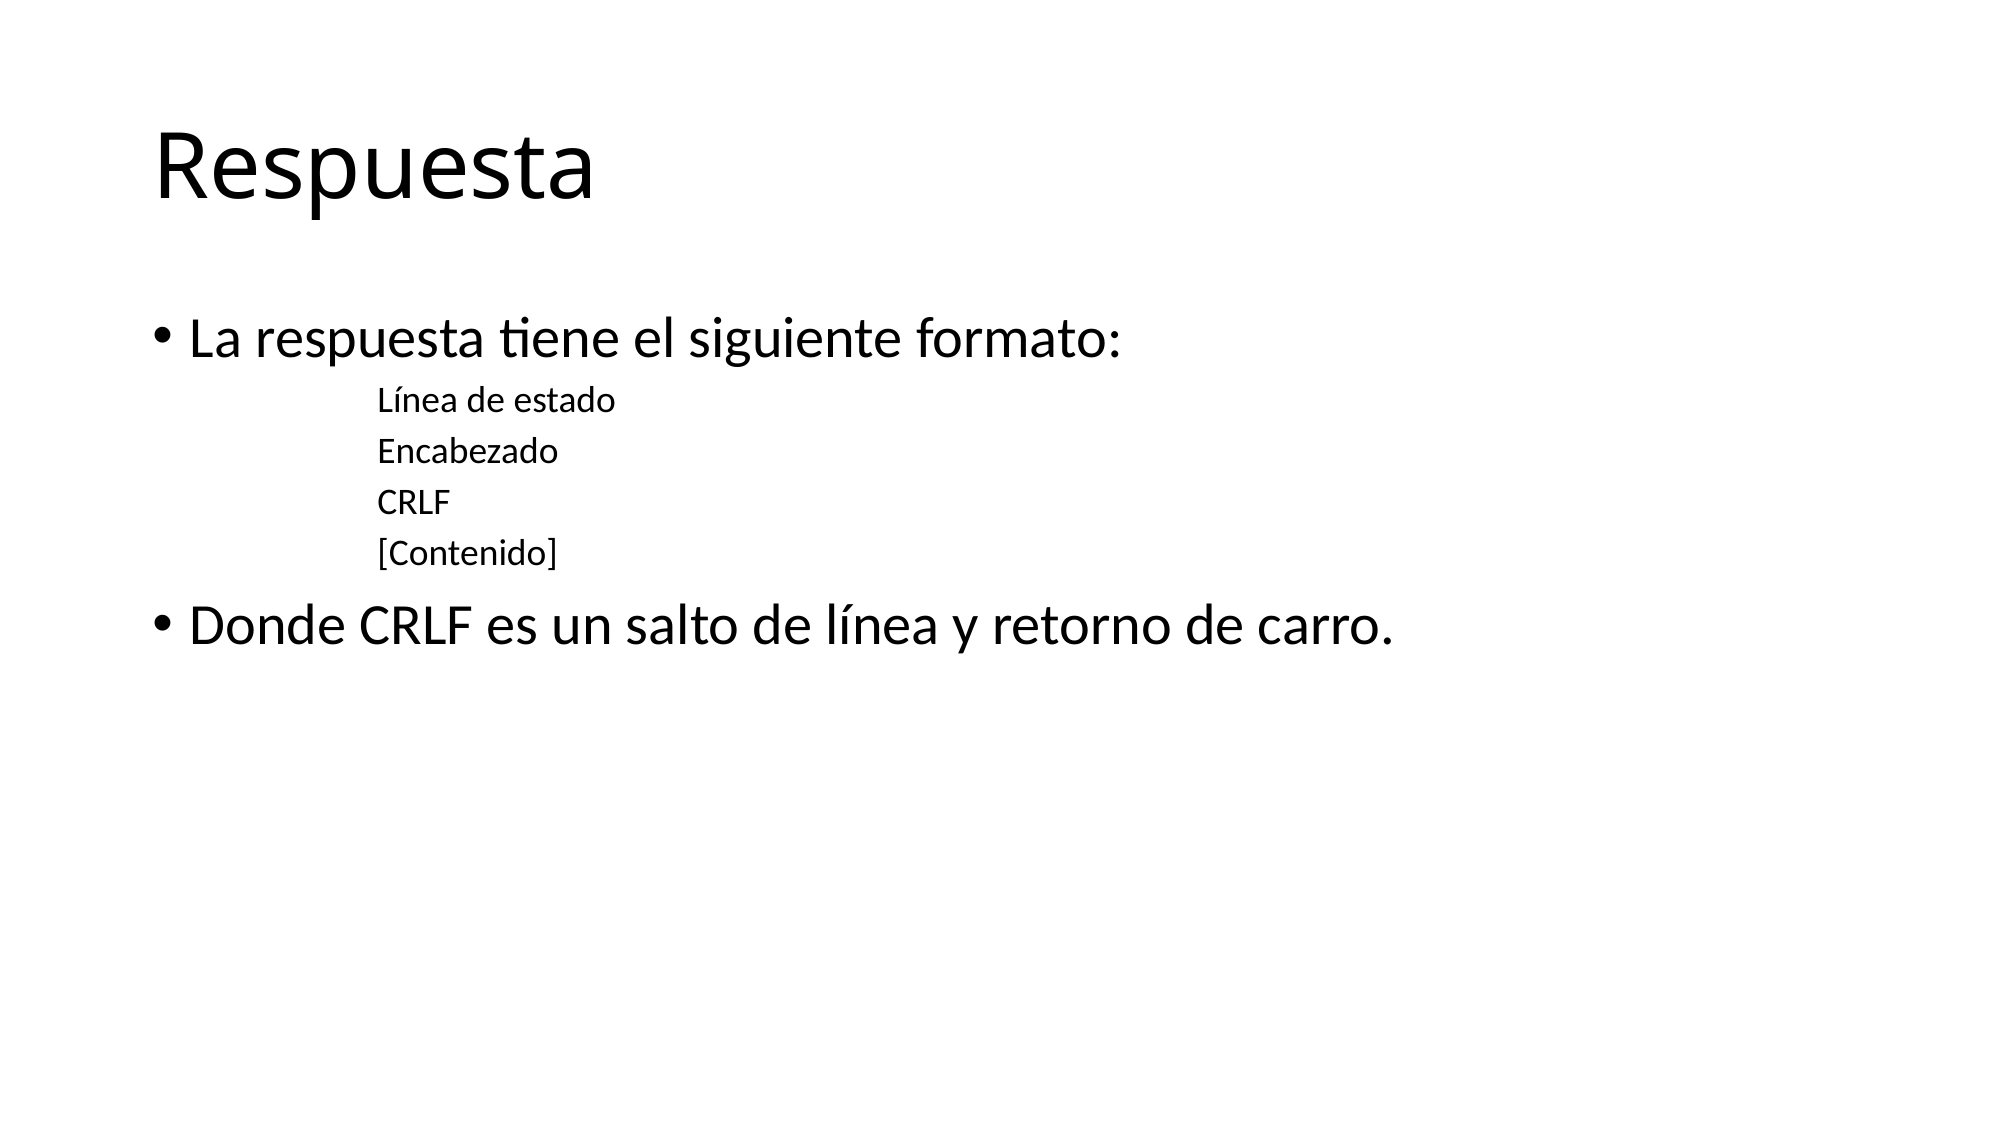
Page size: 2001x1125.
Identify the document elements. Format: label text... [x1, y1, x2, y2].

list La respuesta tiene el siguiente formato: Línea de estado Encabezado CRLF [Contenido] Donde CRLF es un salto de línea y retorno de carro. [137, 299, 1863, 1014]
title Respuesta [137, 59, 1863, 278]
